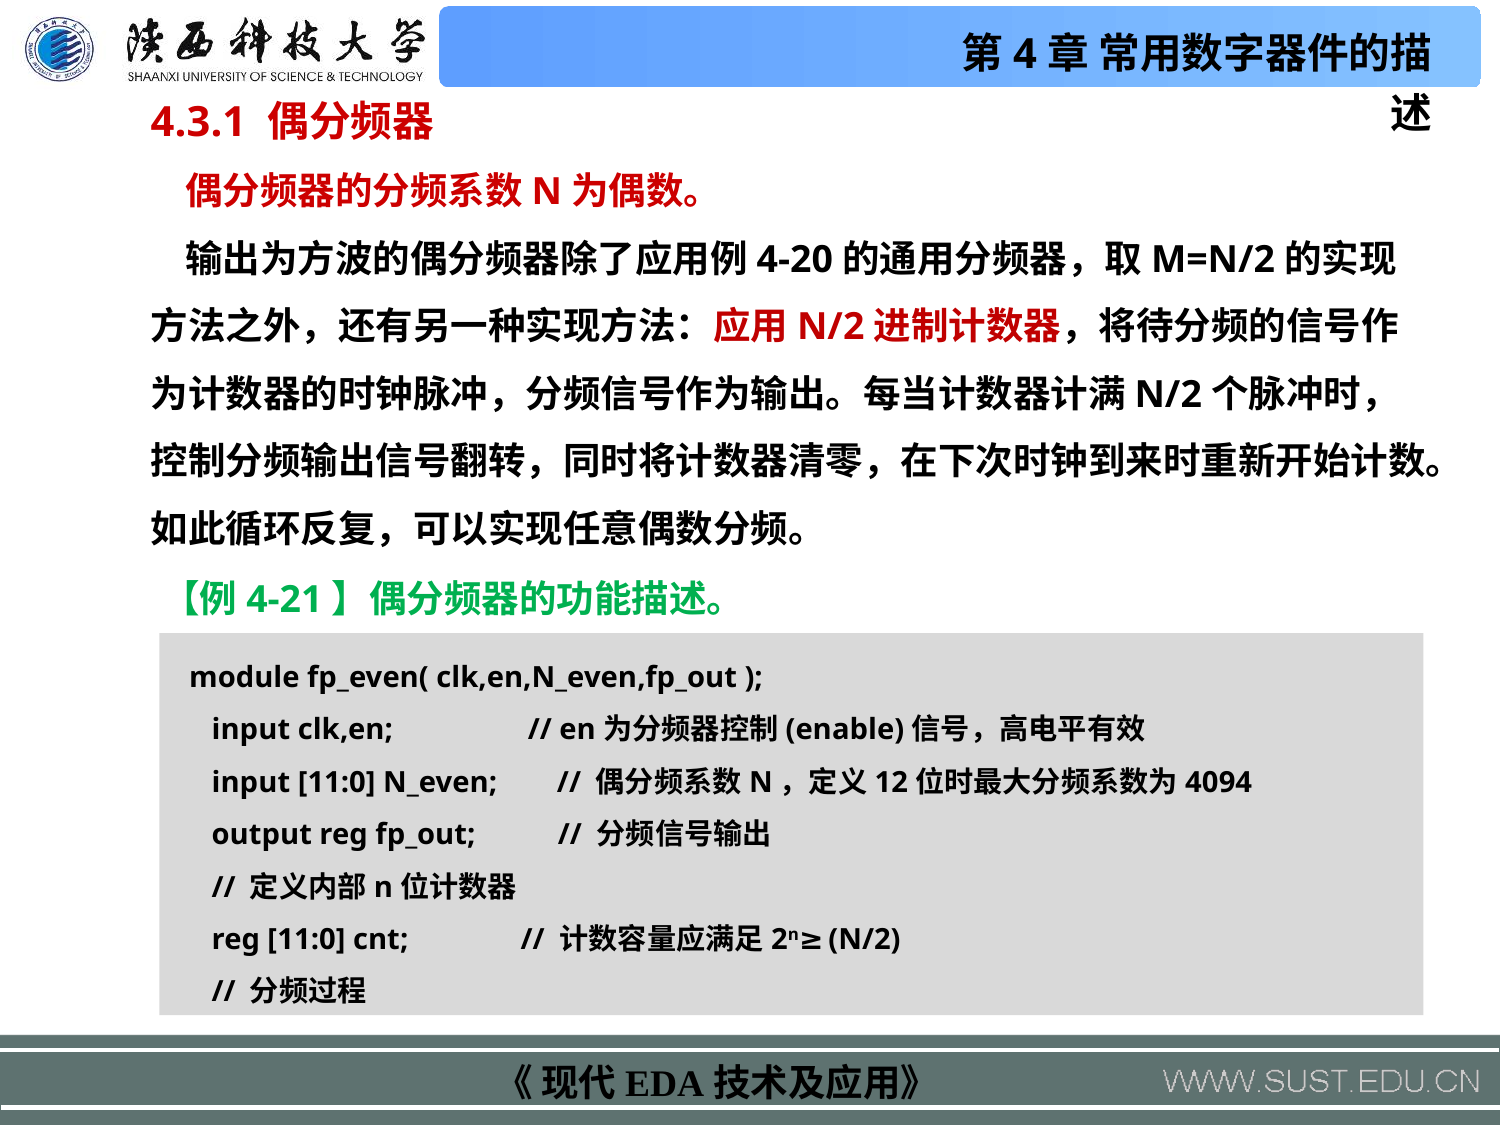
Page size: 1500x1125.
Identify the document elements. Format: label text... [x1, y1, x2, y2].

text_box module fp_even( clk,en,N_even,fp_out ); input clk,en; // en为分频器控制(enable)信号，高电平有效 input [11:0] N_even; // 偶分频系数N，定义12位时最大分频系数为4094 output reg fp_out; // 分频信号输出 // 定义内部n位计数器 reg [11:0] cnt; // 计数容量应满足2n≥(N/2) // 分频过程 [159, 633, 1424, 1016]
text_box 【例4-21】偶分频器的功能描述。 [147, 545, 760, 628]
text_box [1151, 1057, 1492, 1105]
text_box 4.3.1 偶分频器 [135, 87, 562, 137]
text_box 偶分频器的分频系数N为偶数。 输出为方波的偶分频器除了应用例4-20的通用分频器，取M=N/2的实现方法之外，还有另一种实现方法：应用N/2进制计数器，将待分频的信号作为计数器的时钟脉冲，分频信号作为输出。每当计数器计满N/2个脉冲时，控制分频输出信号翻转，同时将计数器清零，在下次时钟到来时重新开始计数。如此循环反复，可以实现任意偶数分频。 [135, 137, 1448, 558]
picture [12, 1, 439, 93]
